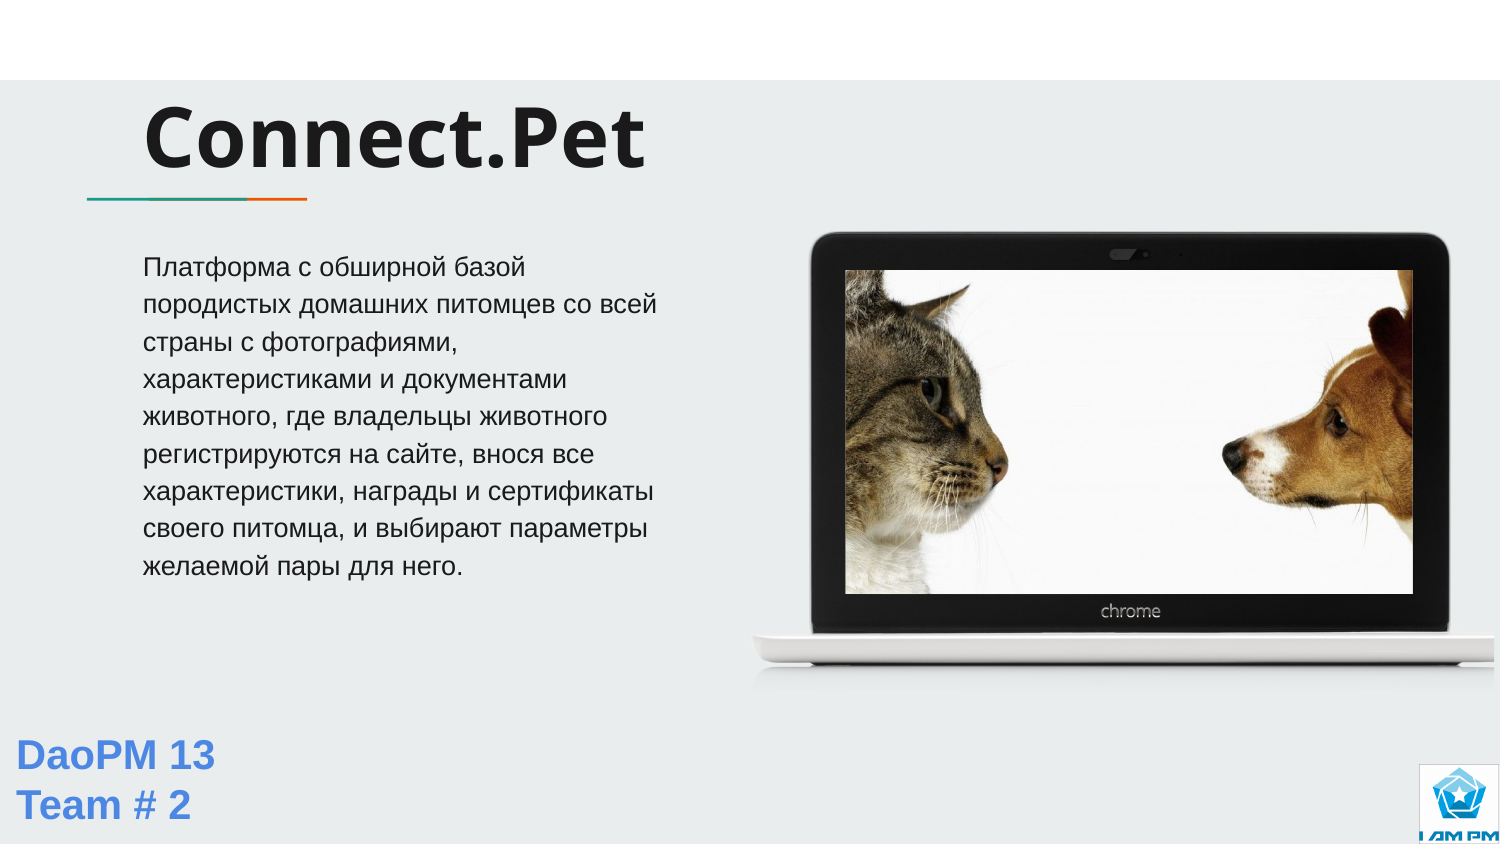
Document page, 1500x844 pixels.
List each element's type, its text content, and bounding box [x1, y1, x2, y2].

title Connect.Pet [127, 69, 667, 157]
picture [749, 229, 1495, 693]
picture [1419, 764, 1500, 844]
subtitle Платформа с обширной базой породистых домашних питомцев со всей страны с фотографиями, характеристиками и документами животного, где владельцы животного регистрируются на сайте, внося все характеристики, награды и сертификаты своего питомца, и выбирают параметры желаемой пары для него. [127, 229, 694, 596]
text_box DaoPM 13 Team # 2 [1, 712, 255, 843]
